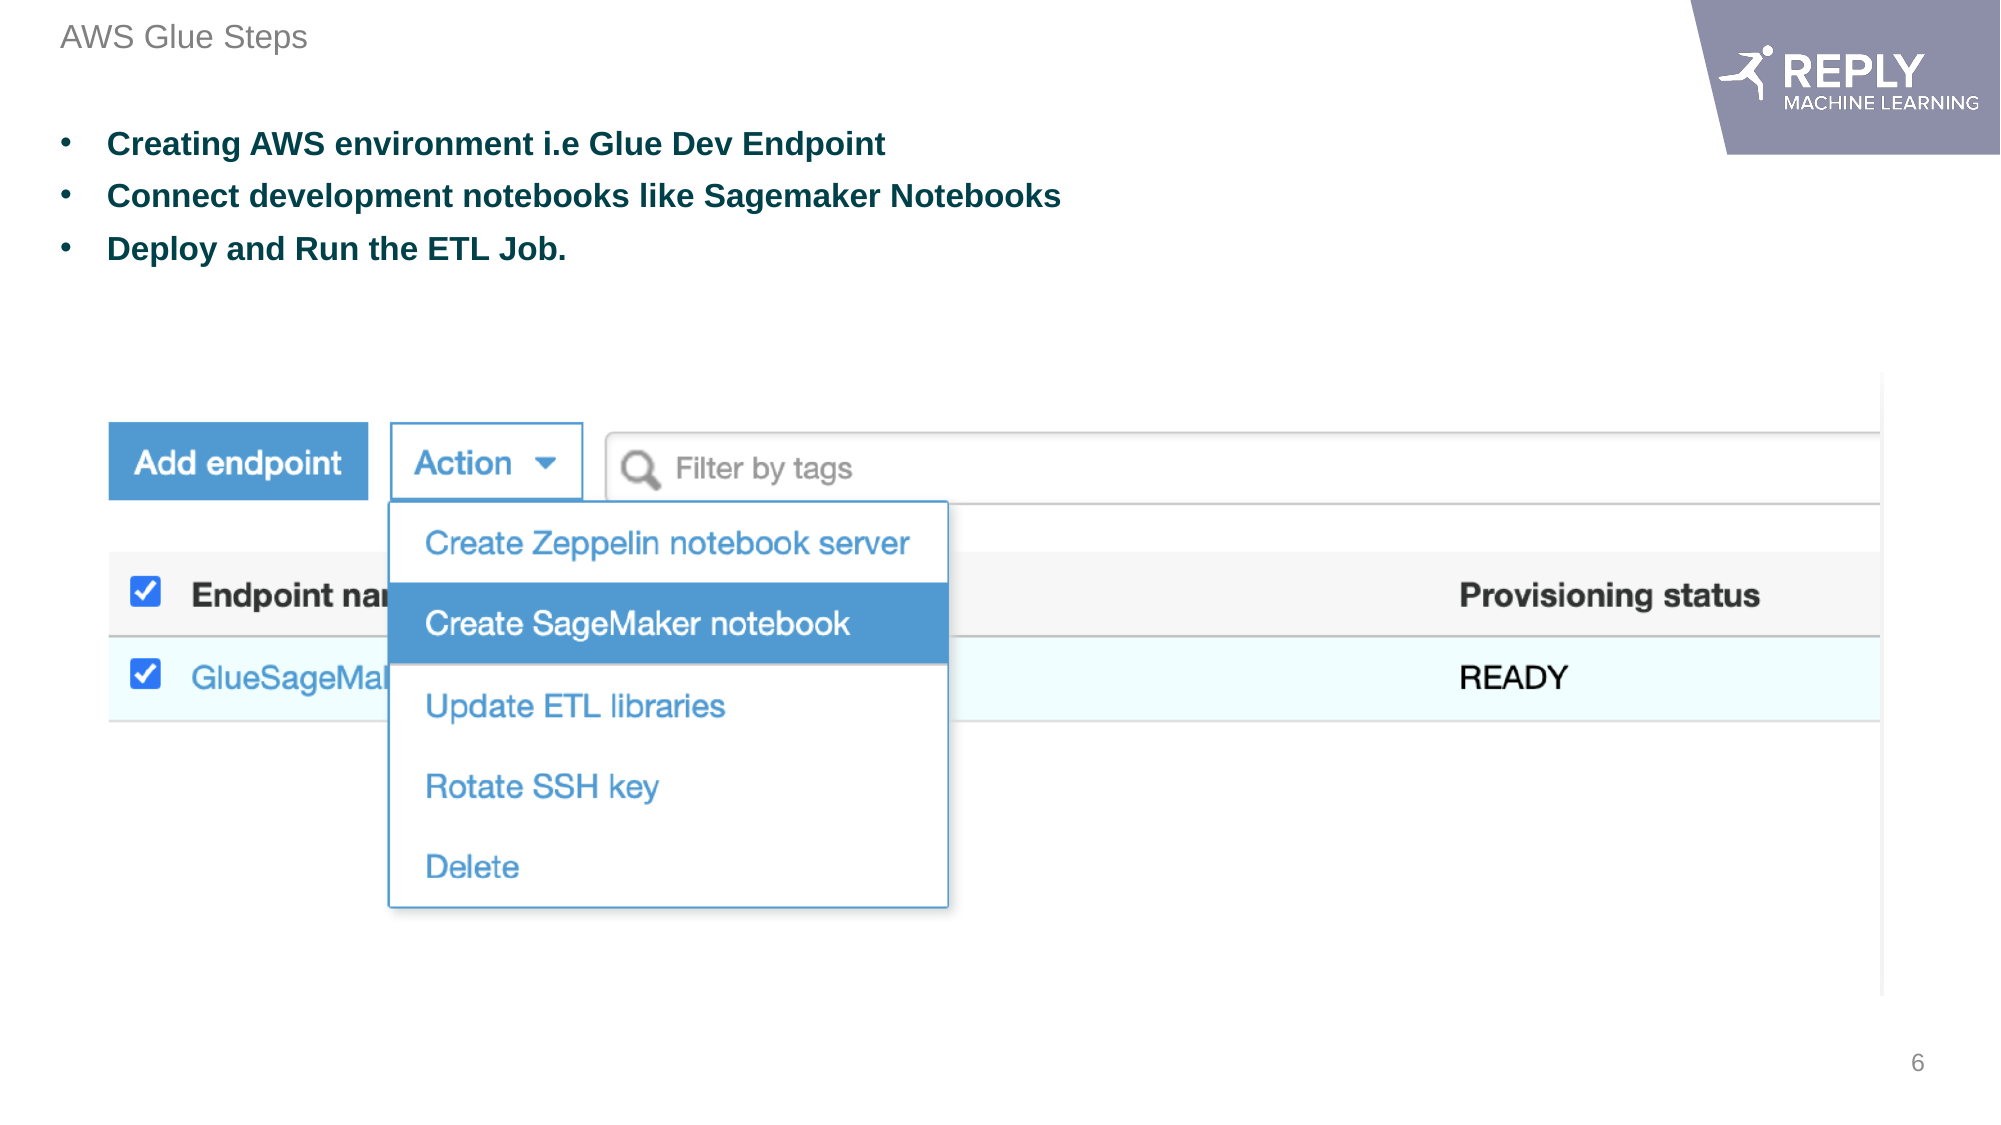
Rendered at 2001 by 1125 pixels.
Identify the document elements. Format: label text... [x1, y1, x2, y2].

slide_number 6 [1490, 1042, 1940, 1080]
list AWS Glue Steps [60, 14, 1691, 48]
list Creating AWS environment i.e Glue Dev Endpoint Connect development notebooks like Sagemaker Notebooks Deploy and Run the ETL Job. [60, 114, 1940, 805]
picture [87, 372, 1884, 996]
